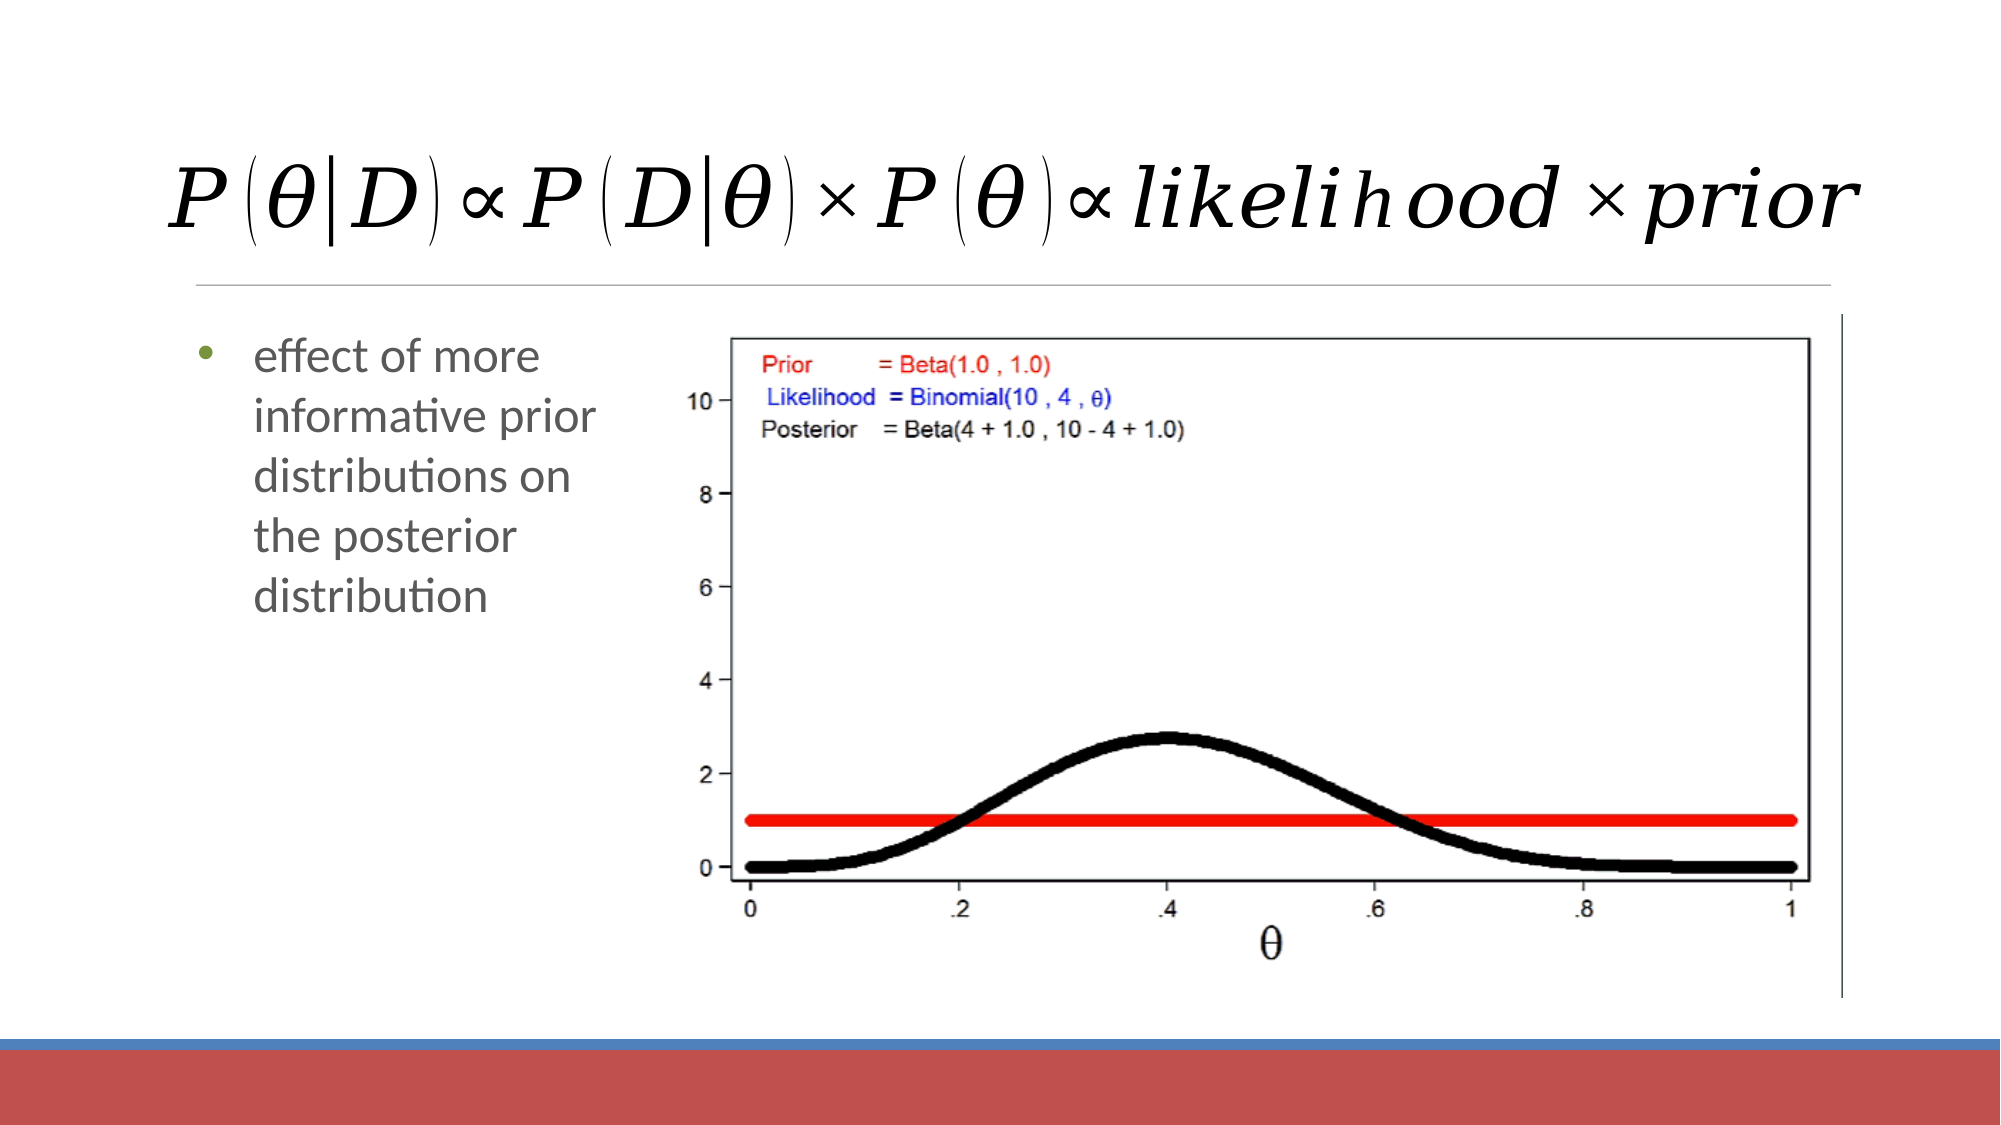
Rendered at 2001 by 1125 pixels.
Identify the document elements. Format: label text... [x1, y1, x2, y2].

text_box effect of more informative prior distributions on the posterior distribution [197, 314, 626, 975]
picture [627, 314, 1843, 998]
